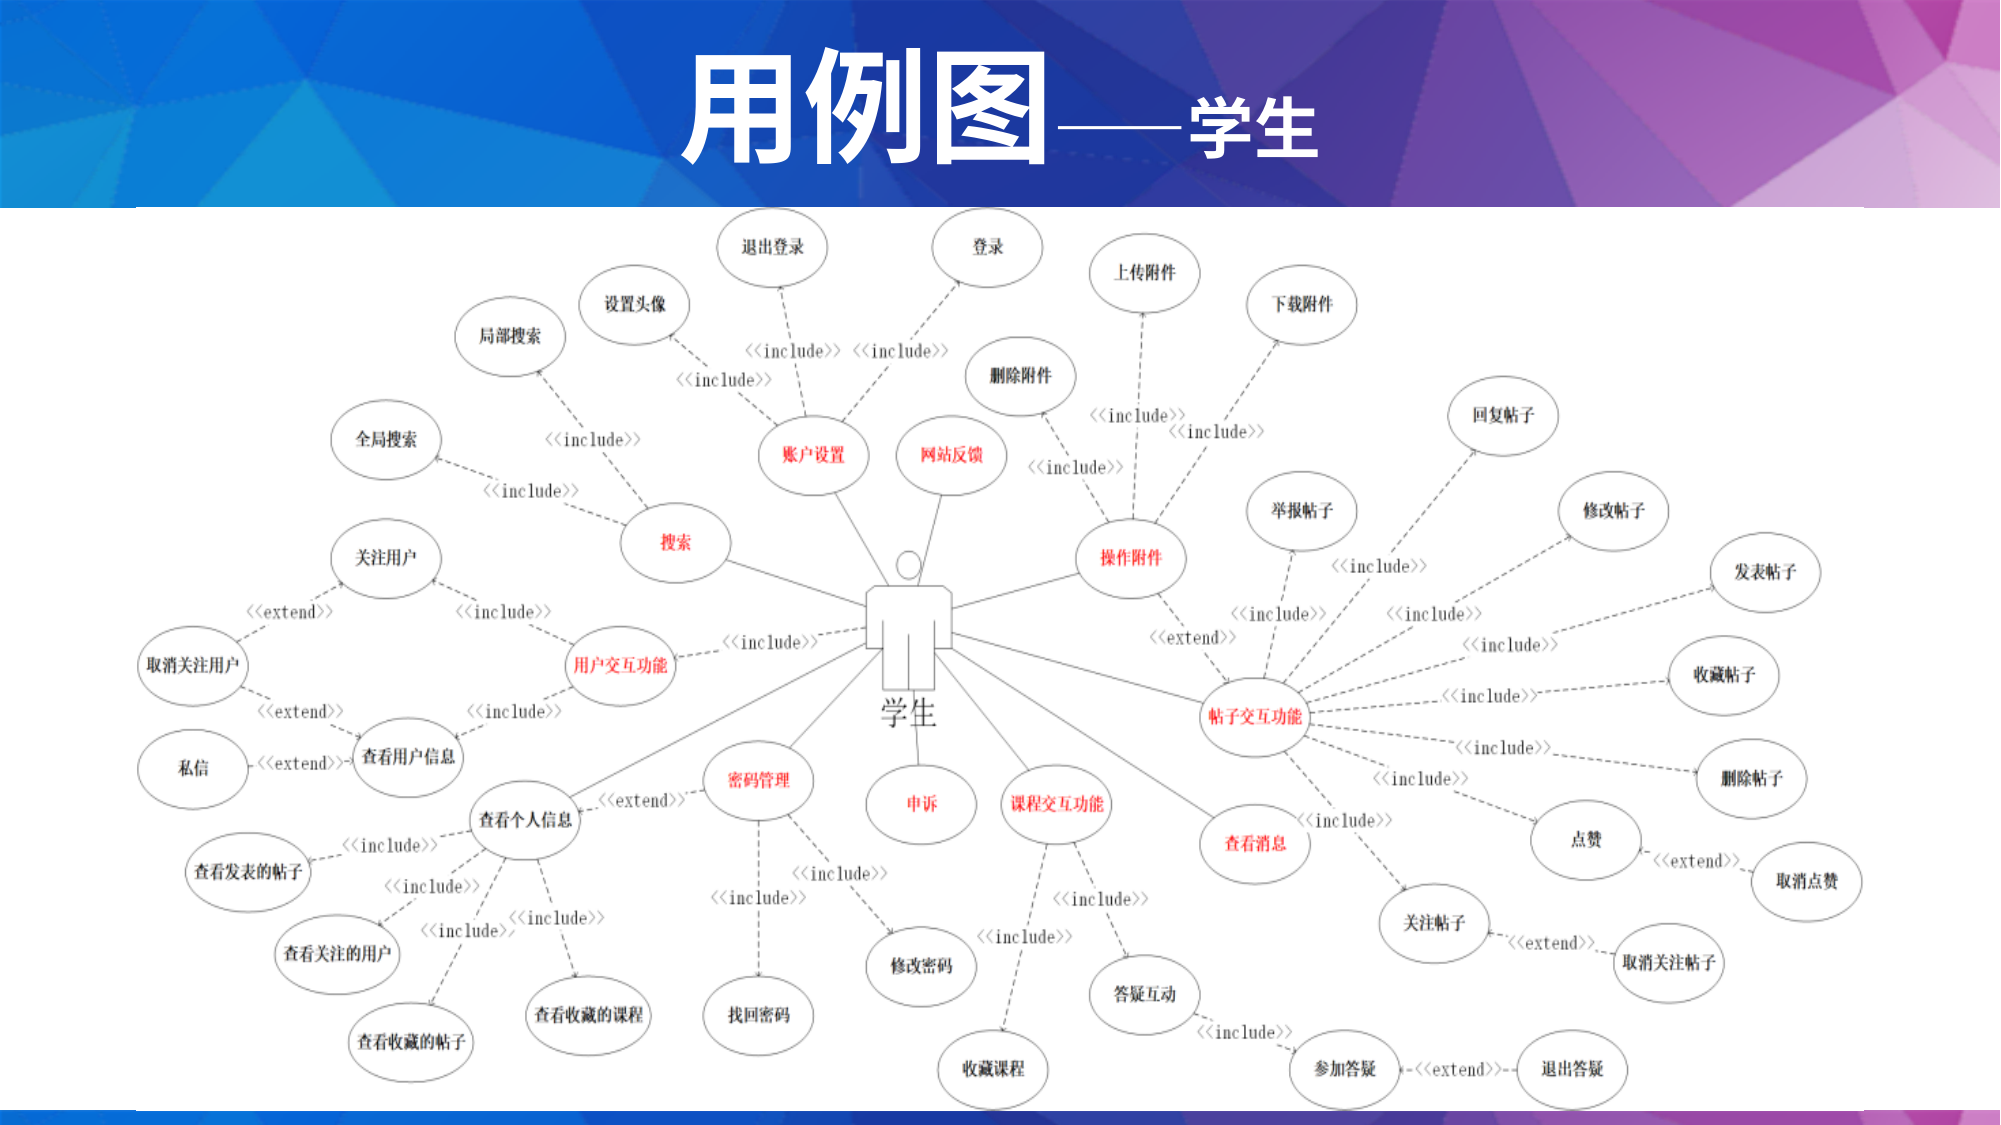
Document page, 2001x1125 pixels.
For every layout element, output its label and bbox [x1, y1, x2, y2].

text_box [0, 0, 2000, 1125]
picture [136, 207, 1864, 1111]
